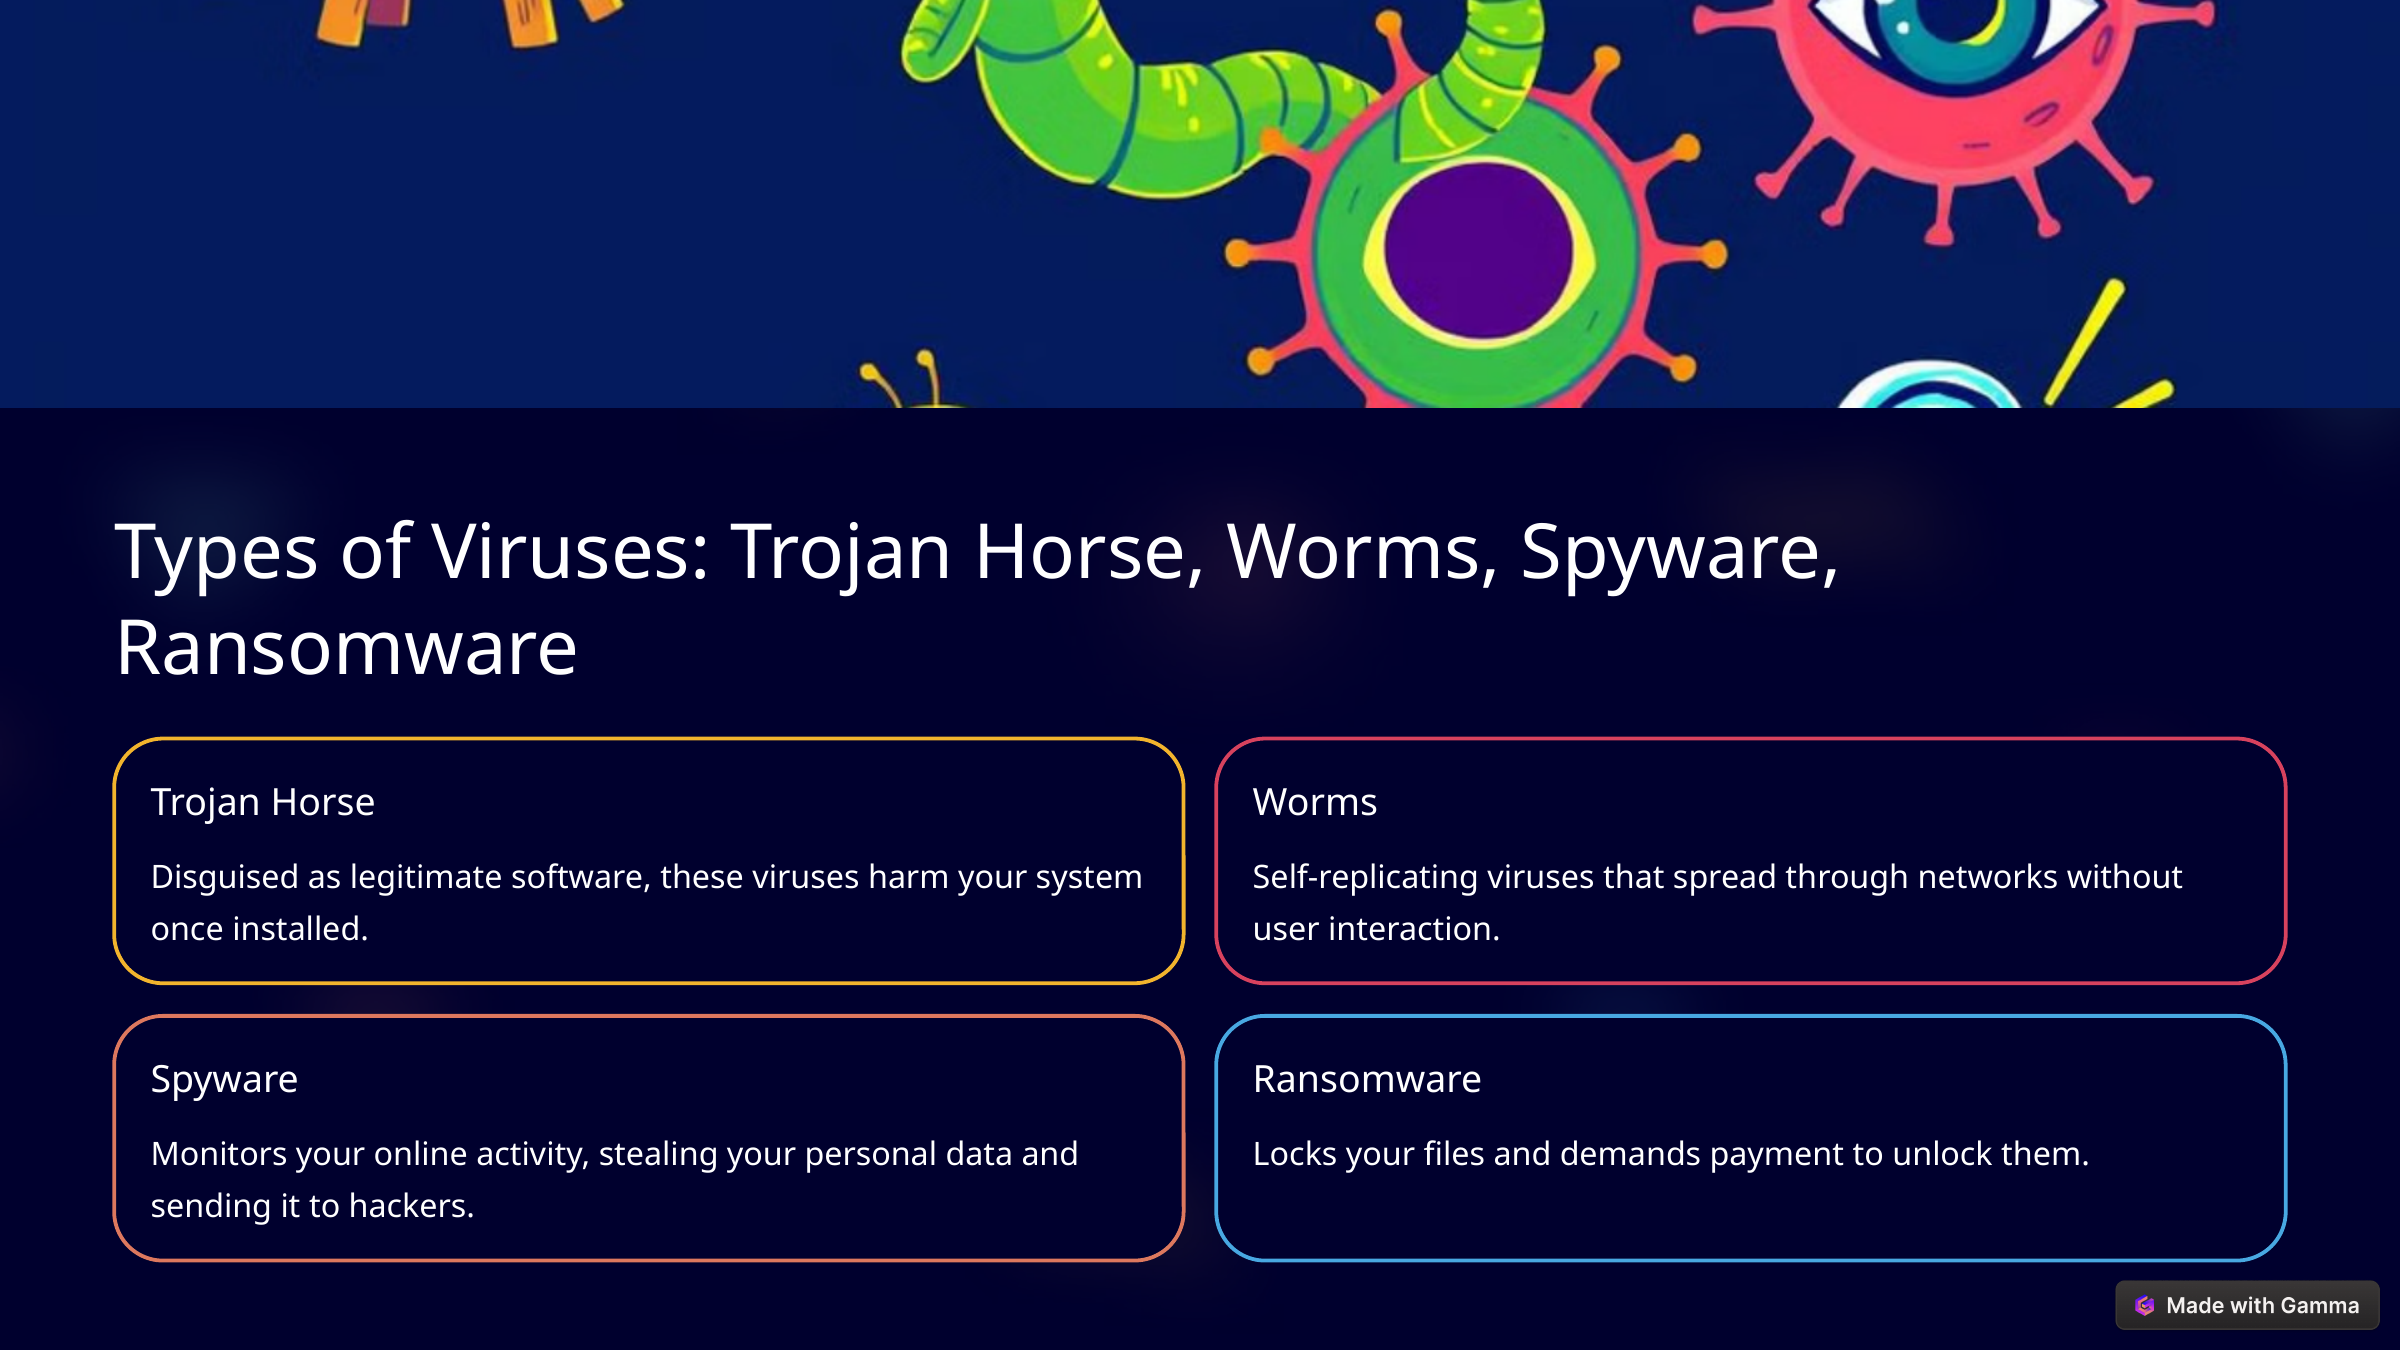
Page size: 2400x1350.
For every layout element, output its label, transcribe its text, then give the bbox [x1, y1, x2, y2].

picture [2106, 1271, 2389, 1339]
text_box [1216, 738, 2286, 984]
text_box Monitors your online activity, stealing your personal data and sending it to hackers. [150, 1119, 1148, 1225]
text_box Worms [1252, 774, 1637, 823]
text_box [114, 738, 1184, 984]
text_box Spyware [150, 1052, 535, 1101]
text_box Types of Viruses: Trojan Horse, Worms, Spyware, Ransomware [114, 497, 2286, 690]
text_box [1216, 1015, 2286, 1261]
text_box [114, 1015, 1184, 1261]
text_box Ransomware [1252, 1052, 1637, 1101]
text_box Locks your files and demands payment to unlock them. [1252, 1119, 2250, 1172]
text_box Disguised as legitimate software, these viruses harm your system once installed. [150, 842, 1148, 947]
picture [0, 0, 2400, 408]
text_box Trojan Horse [150, 774, 535, 823]
text_box Self-replicating viruses that spread through networks without user interaction. [1252, 842, 2250, 947]
